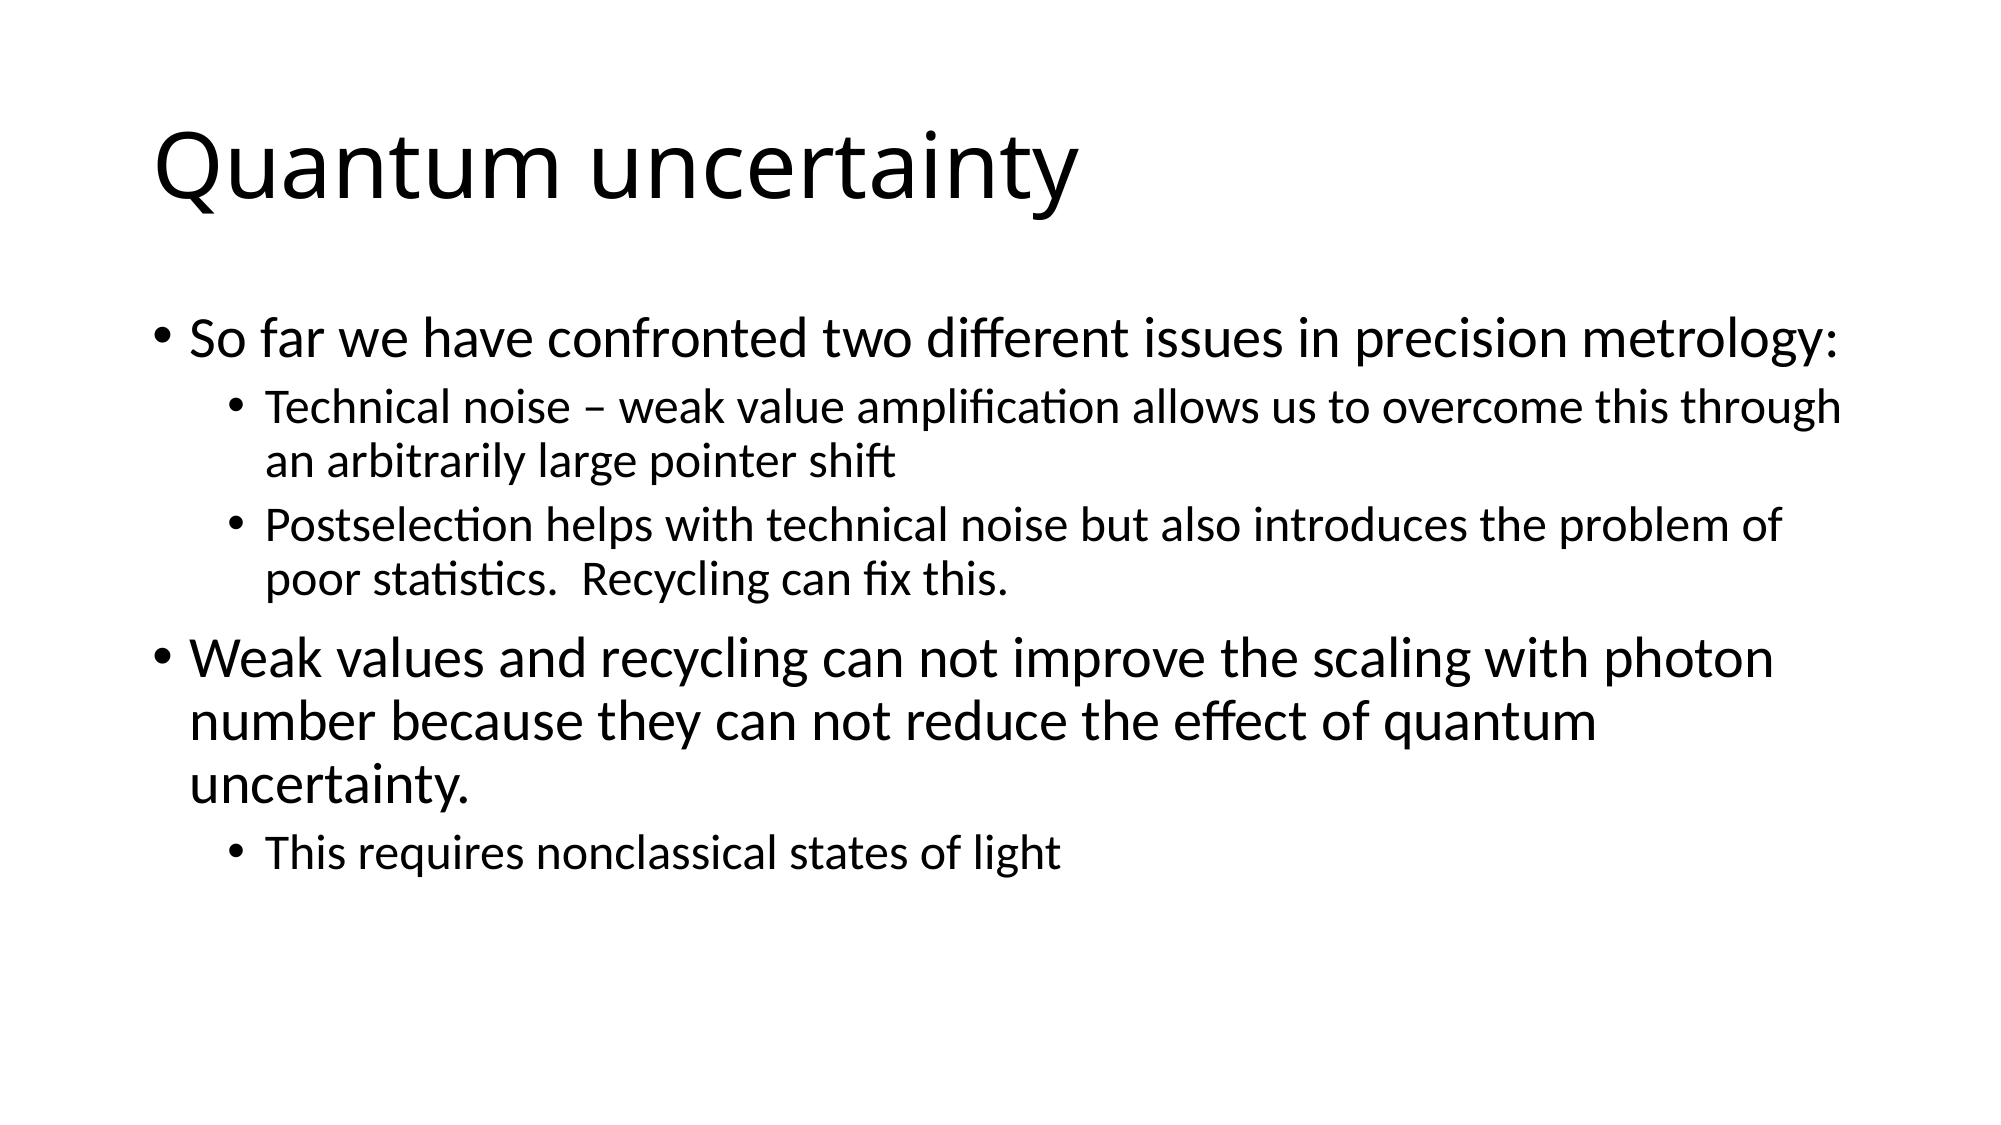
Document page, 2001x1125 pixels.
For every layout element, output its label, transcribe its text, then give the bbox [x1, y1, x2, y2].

title Quantum uncertainty [137, 59, 1863, 278]
list So far we have confronted two different issues in precision metrology: Technical noise – weak value amplification allows us to overcome this through an arbitrarily large pointer shift Postselection helps with technical noise but also introduces the problem of poor statistics. Recycling can fix this. Weak values and recycling can not improve the scaling with photon number because they can not reduce the effect of quantum uncertainty. This requires nonclassical states of light [137, 299, 1863, 1014]
